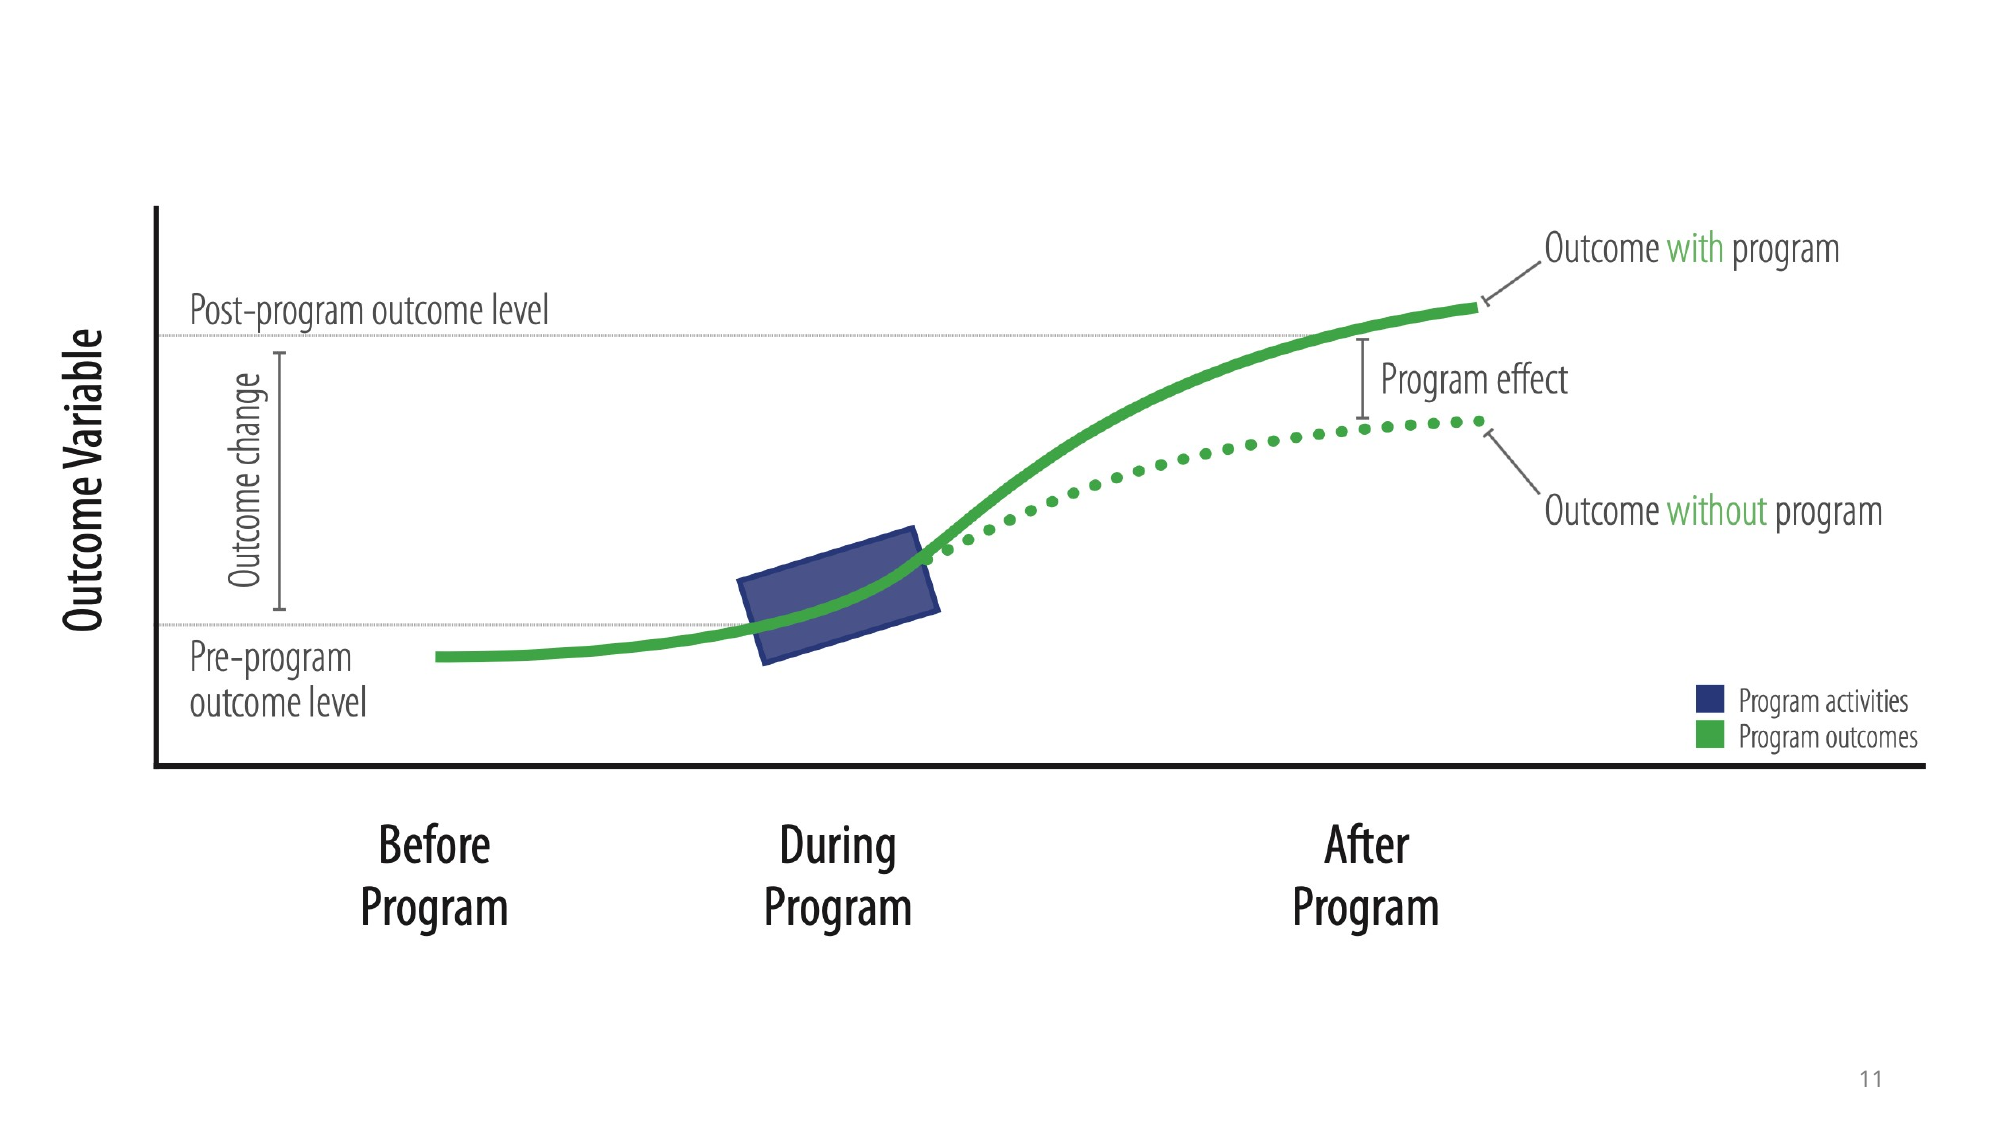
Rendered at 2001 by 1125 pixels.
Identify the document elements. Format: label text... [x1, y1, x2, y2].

picture [30, 151, 1970, 974]
slide_number 10 [1713, 1057, 1900, 1094]
